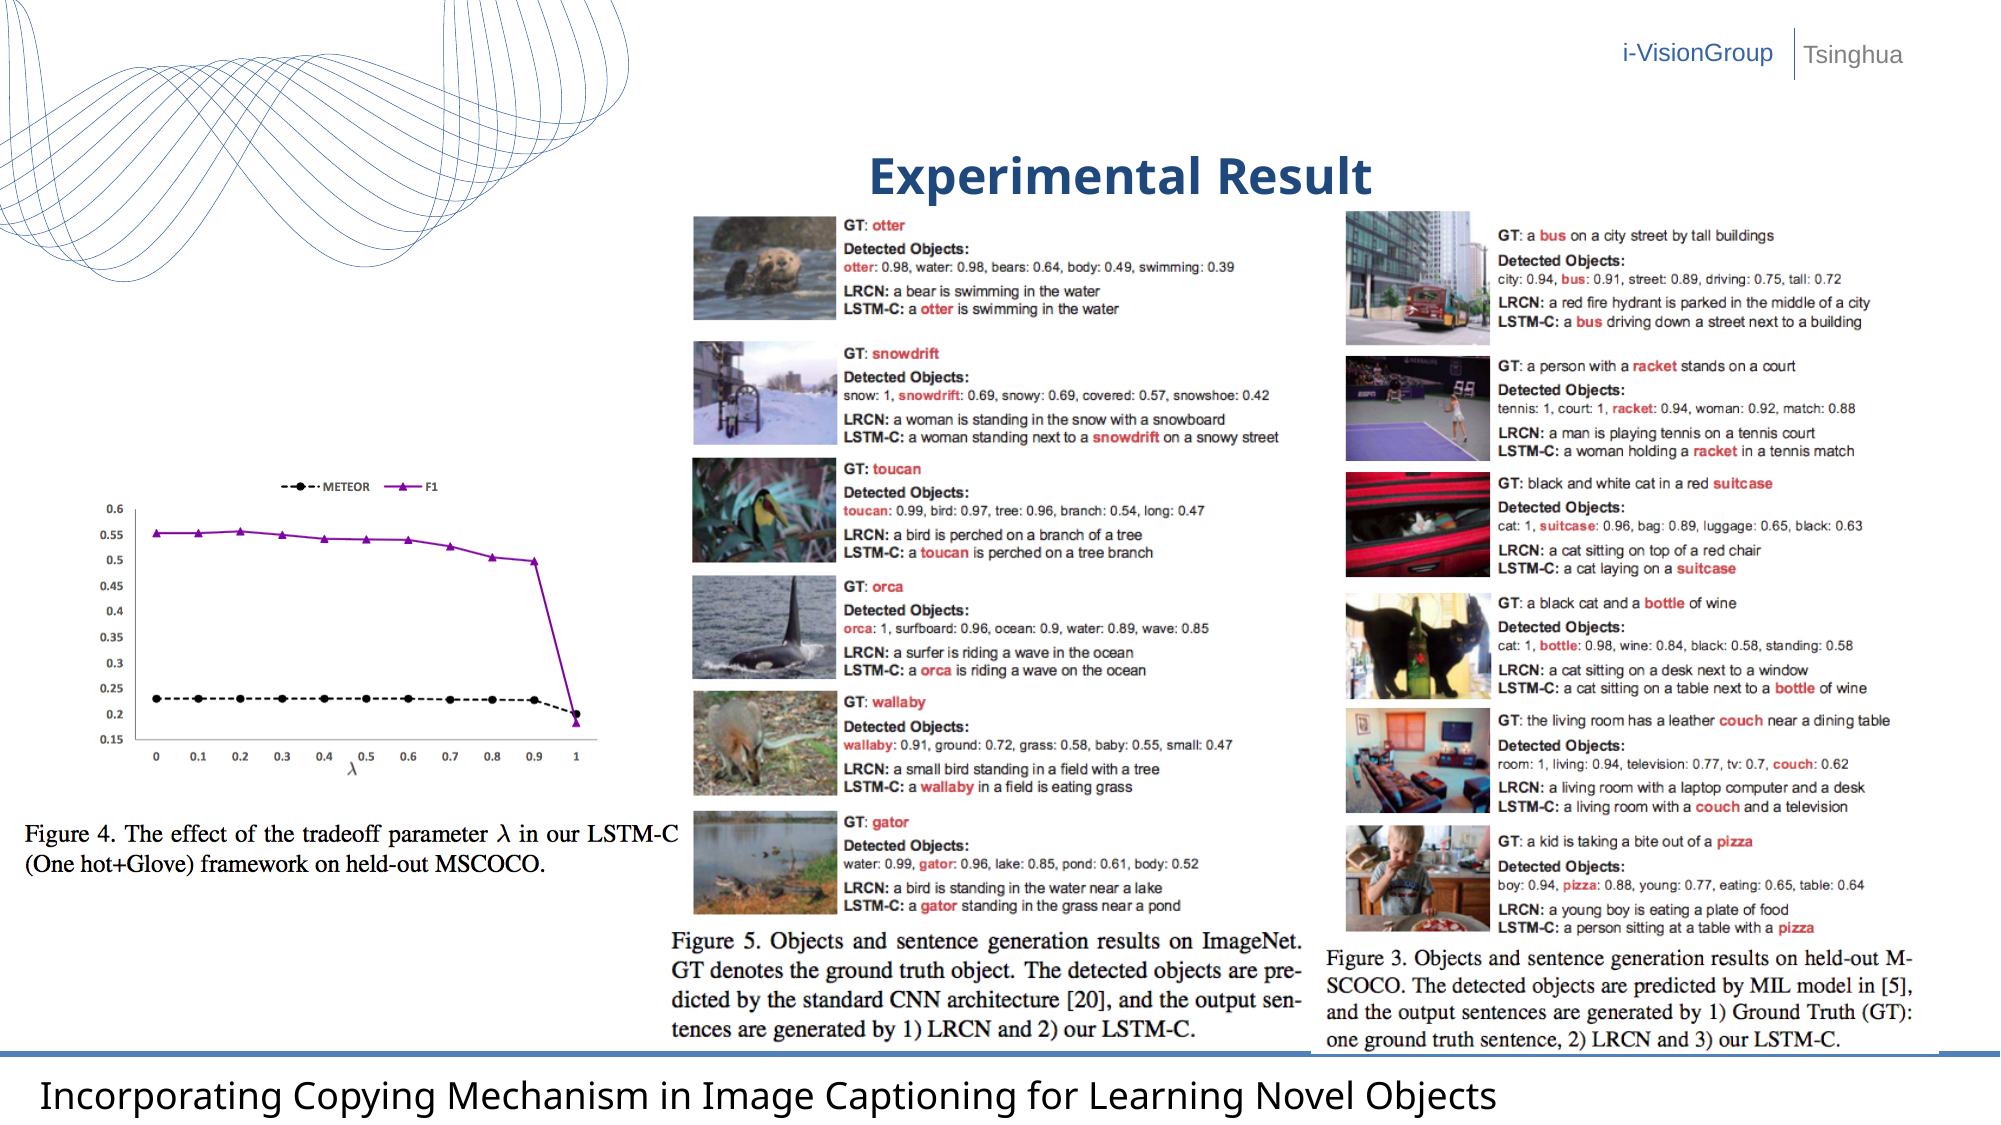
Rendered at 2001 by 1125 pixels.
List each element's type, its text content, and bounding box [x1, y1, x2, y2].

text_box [1607, 27, 1920, 81]
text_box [0, 0, 747, 291]
text_box Experimental Result [853, 136, 1389, 212]
text_box Incorporating Copying Mechanism in Image Captioning for Learning Novel Objects [25, 1064, 1524, 1125]
picture [17, 205, 1939, 1054]
